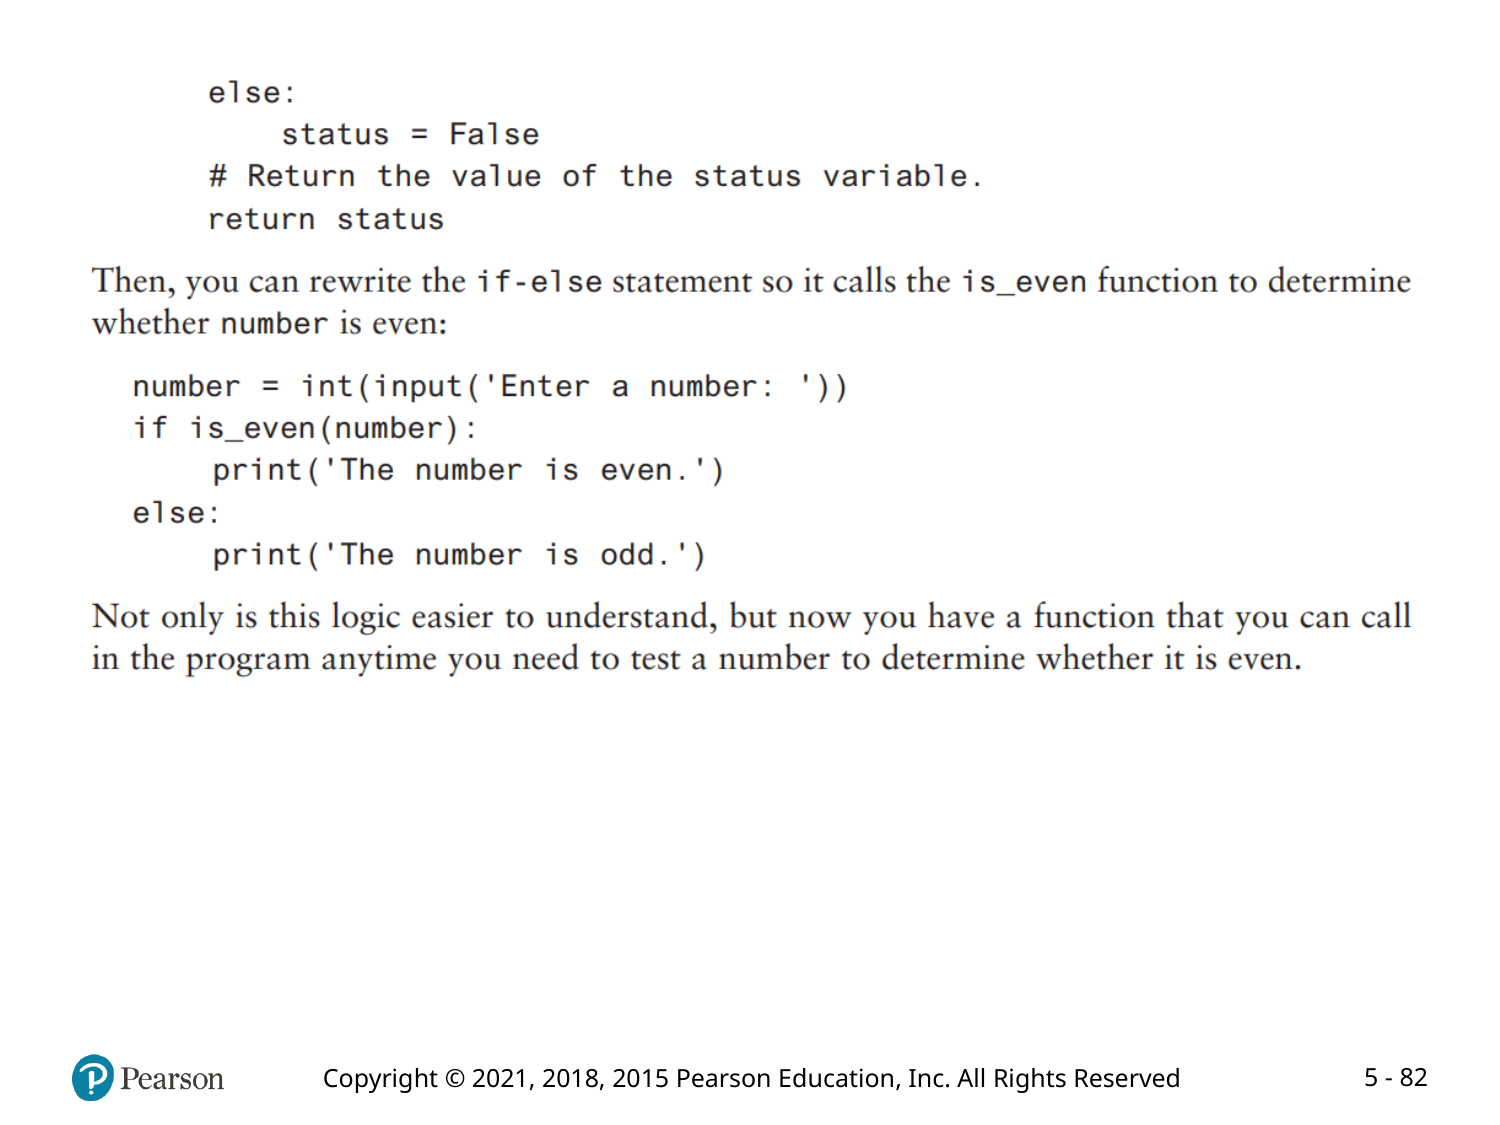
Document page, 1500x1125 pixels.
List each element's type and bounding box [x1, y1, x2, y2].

picture [72, 1087, 83, 1101]
picture [81, 1064, 107, 1089]
picture [0, 62, 1500, 717]
picture [72, 1054, 89, 1072]
picture [99, 1054, 224, 1101]
